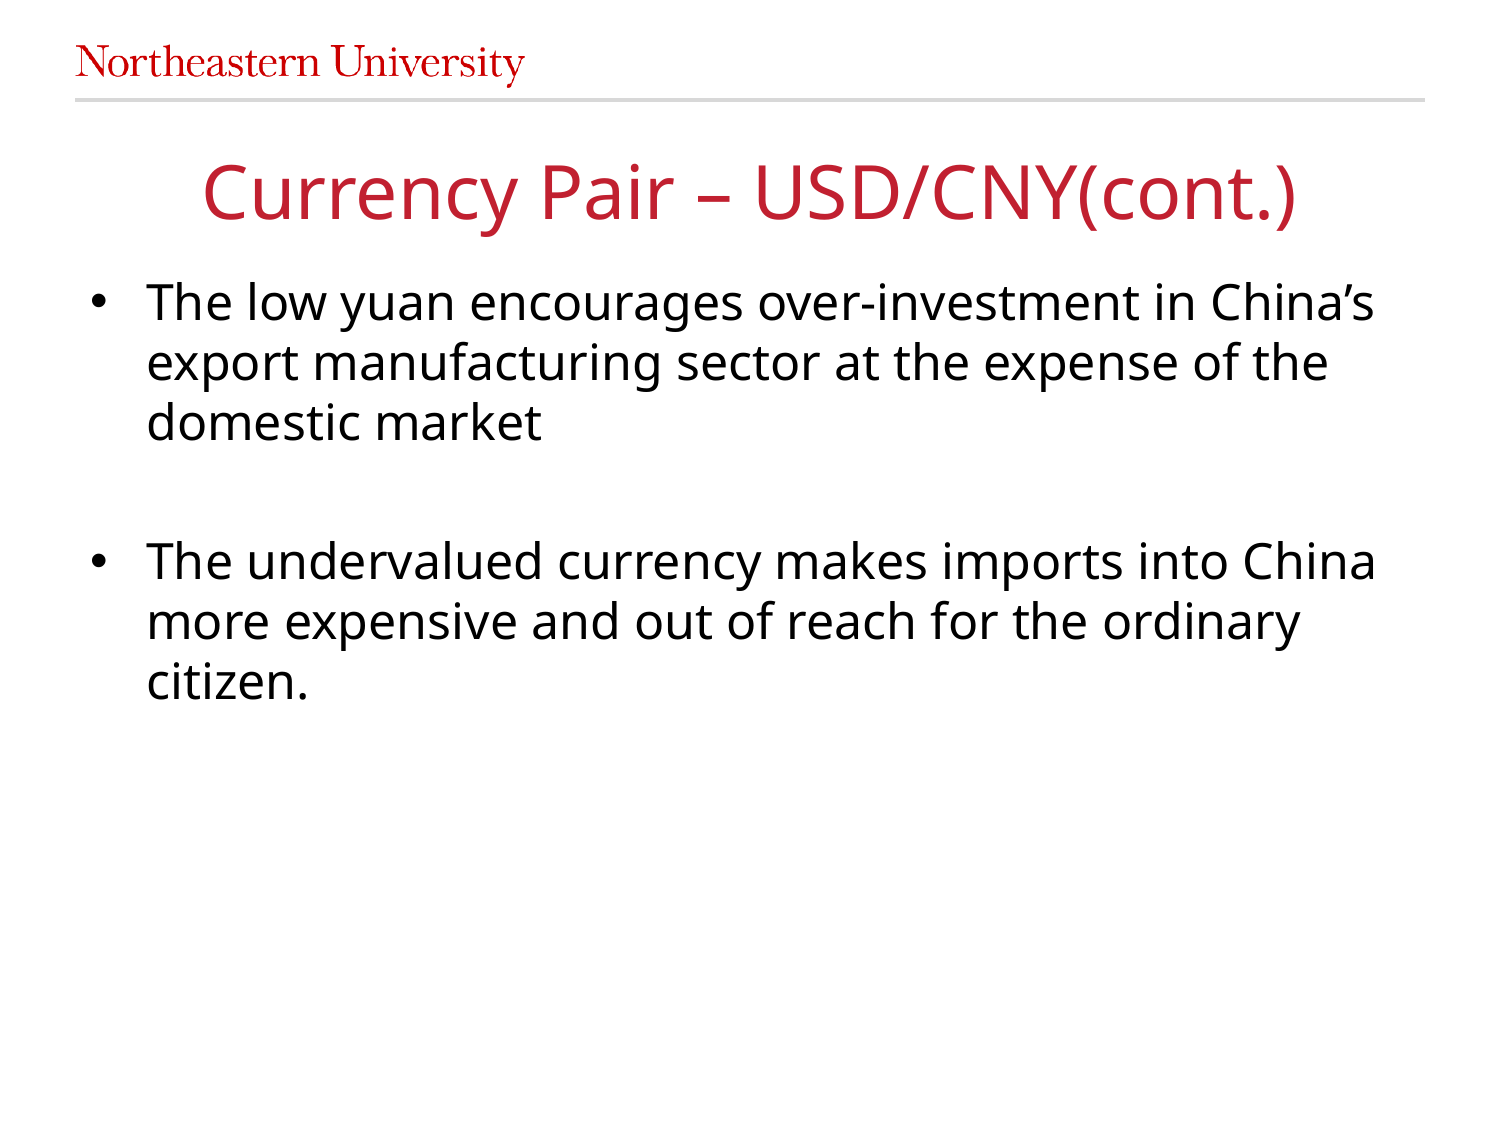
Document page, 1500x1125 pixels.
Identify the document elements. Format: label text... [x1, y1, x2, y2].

picture [75, 44, 525, 88]
title Currency Pair – USD/CNY(cont.) [75, 137, 1425, 263]
list The low yuan encourages over-investment in China’s export manufacturing sector at the expense of the domestic market The undervalued currency makes imports into China more expensive and out of reach for the ordinary citizen. [75, 263, 1425, 1005]
